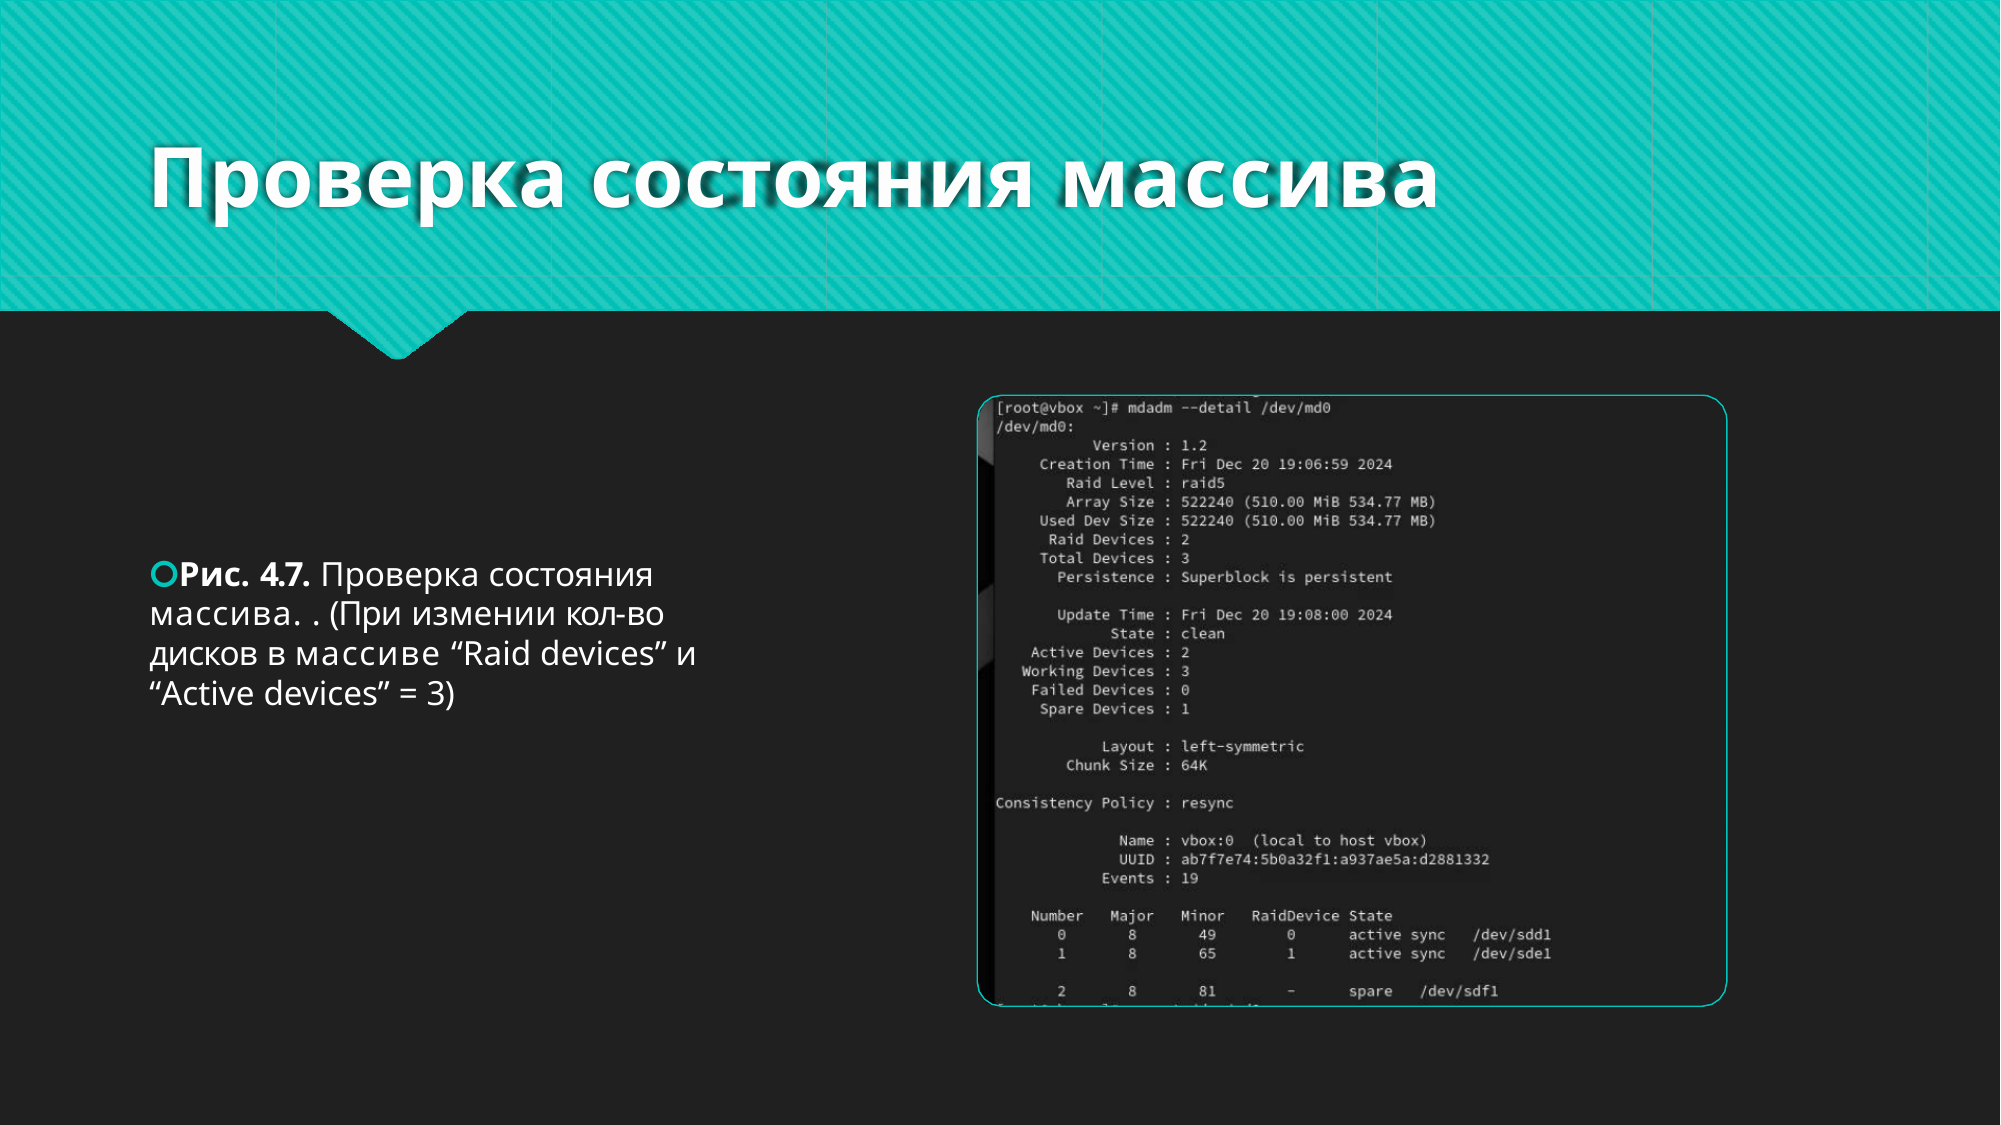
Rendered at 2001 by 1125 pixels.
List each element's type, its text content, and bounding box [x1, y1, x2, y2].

text_box [0, 370, 2000, 1125]
text_box 🞅Рис. 4.7. Проверка состояния массива. . (При измении кол-во дисков в массиве “Raid devices” и “Active devices” = 3) [147, 550, 734, 713]
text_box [0, 0, 2000, 360]
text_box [976, 394, 1728, 1008]
